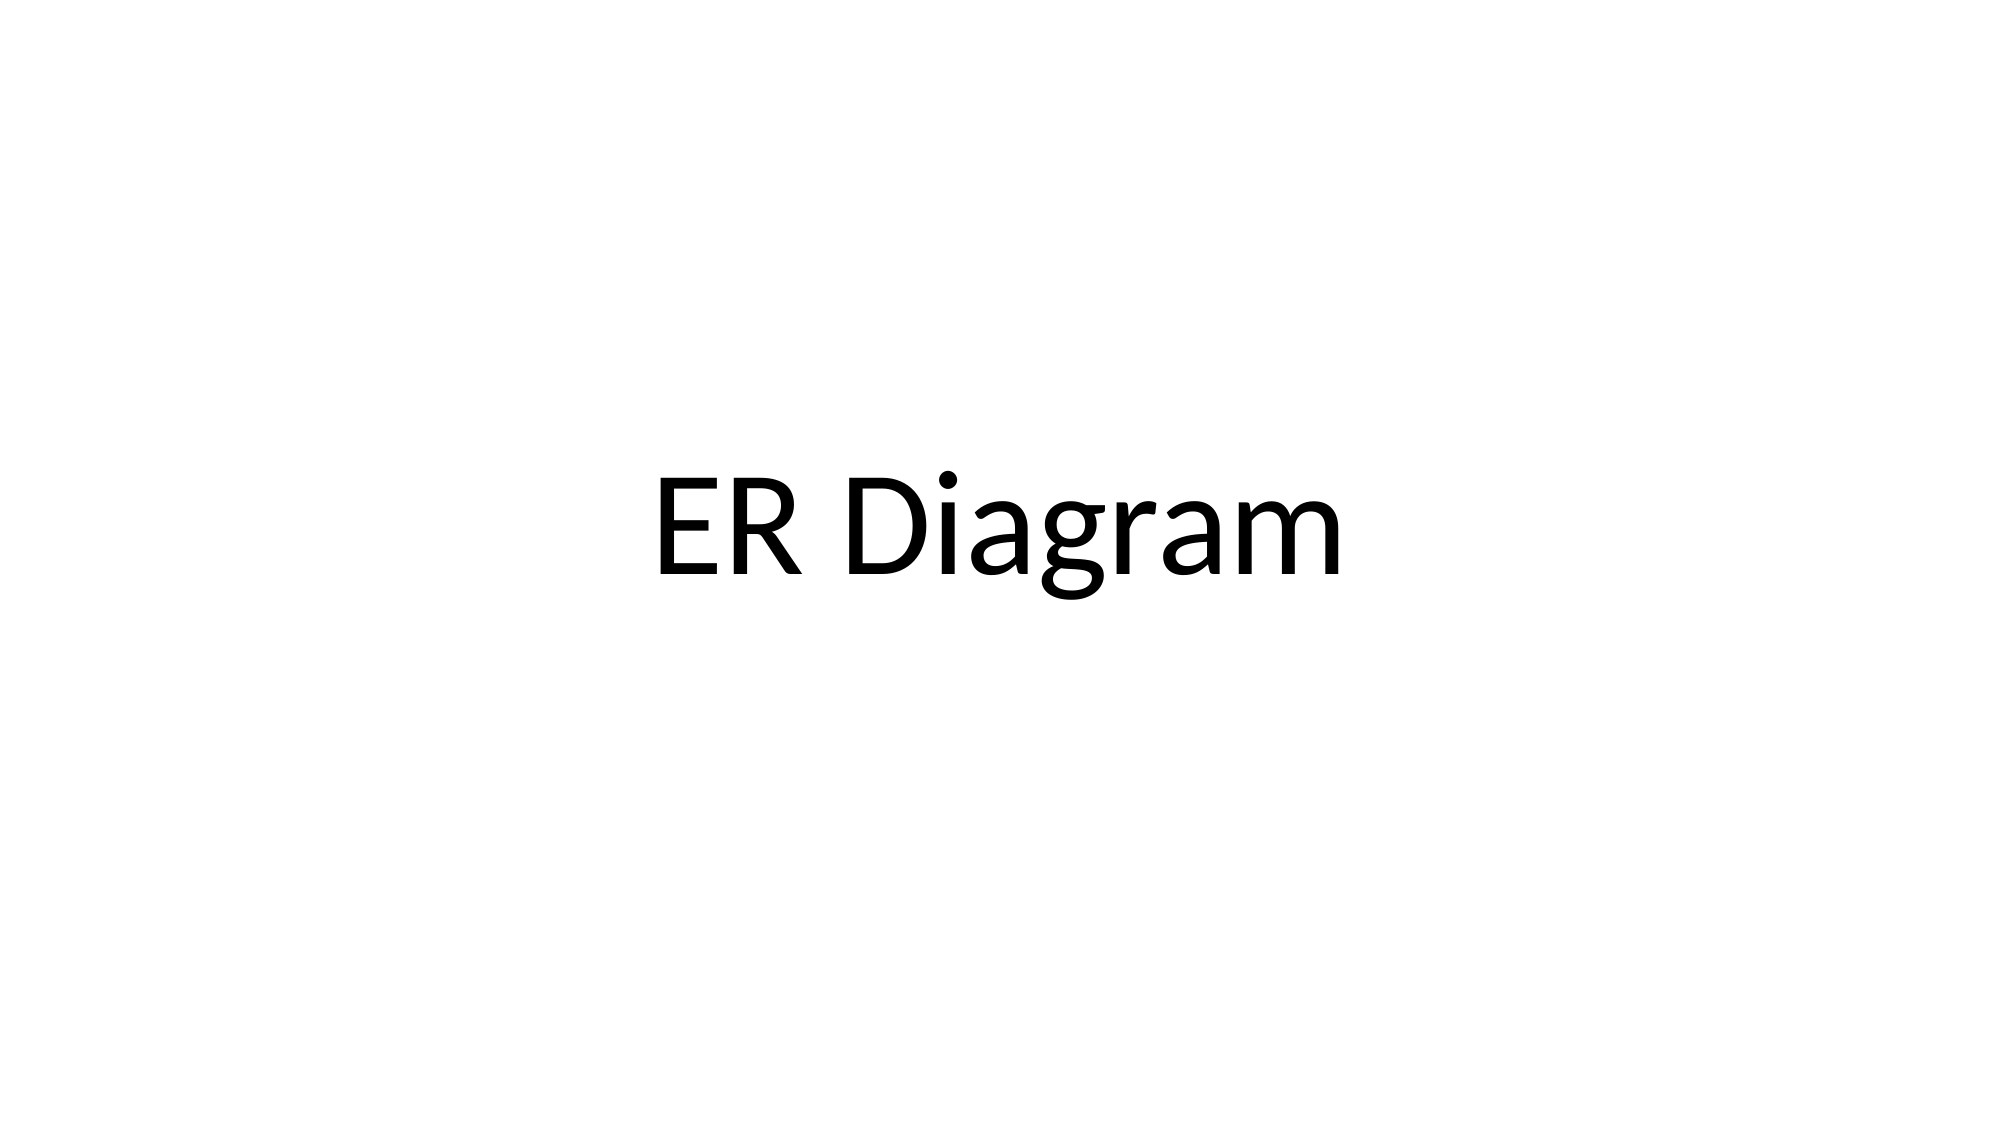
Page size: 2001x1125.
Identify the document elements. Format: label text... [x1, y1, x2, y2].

title ER Diagram [249, 179, 1750, 615]
